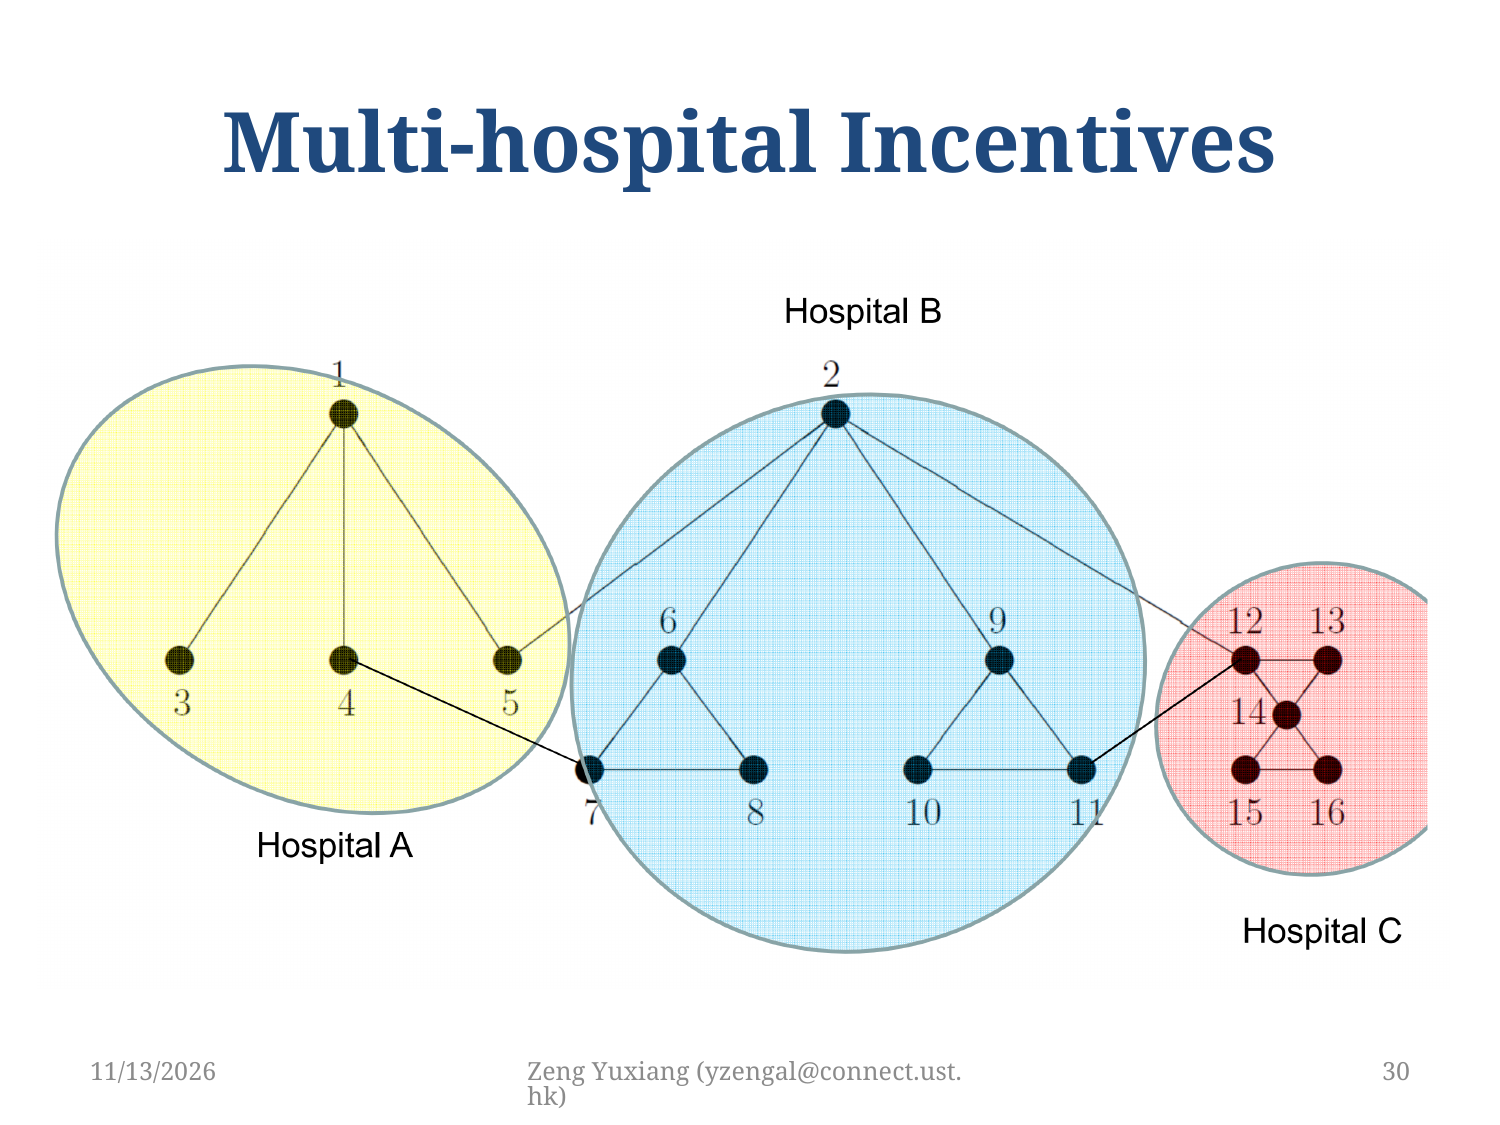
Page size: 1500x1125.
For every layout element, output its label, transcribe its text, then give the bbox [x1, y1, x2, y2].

title Multi-hospital Incentives [75, 45, 1425, 233]
picture [37, 239, 1451, 989]
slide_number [75, 1042, 425, 1103]
slide_number 30 [1074, 1042, 1425, 1103]
footer Zeng Yuxiang (yzengal@connect.ust.hk) [512, 1042, 988, 1103]
